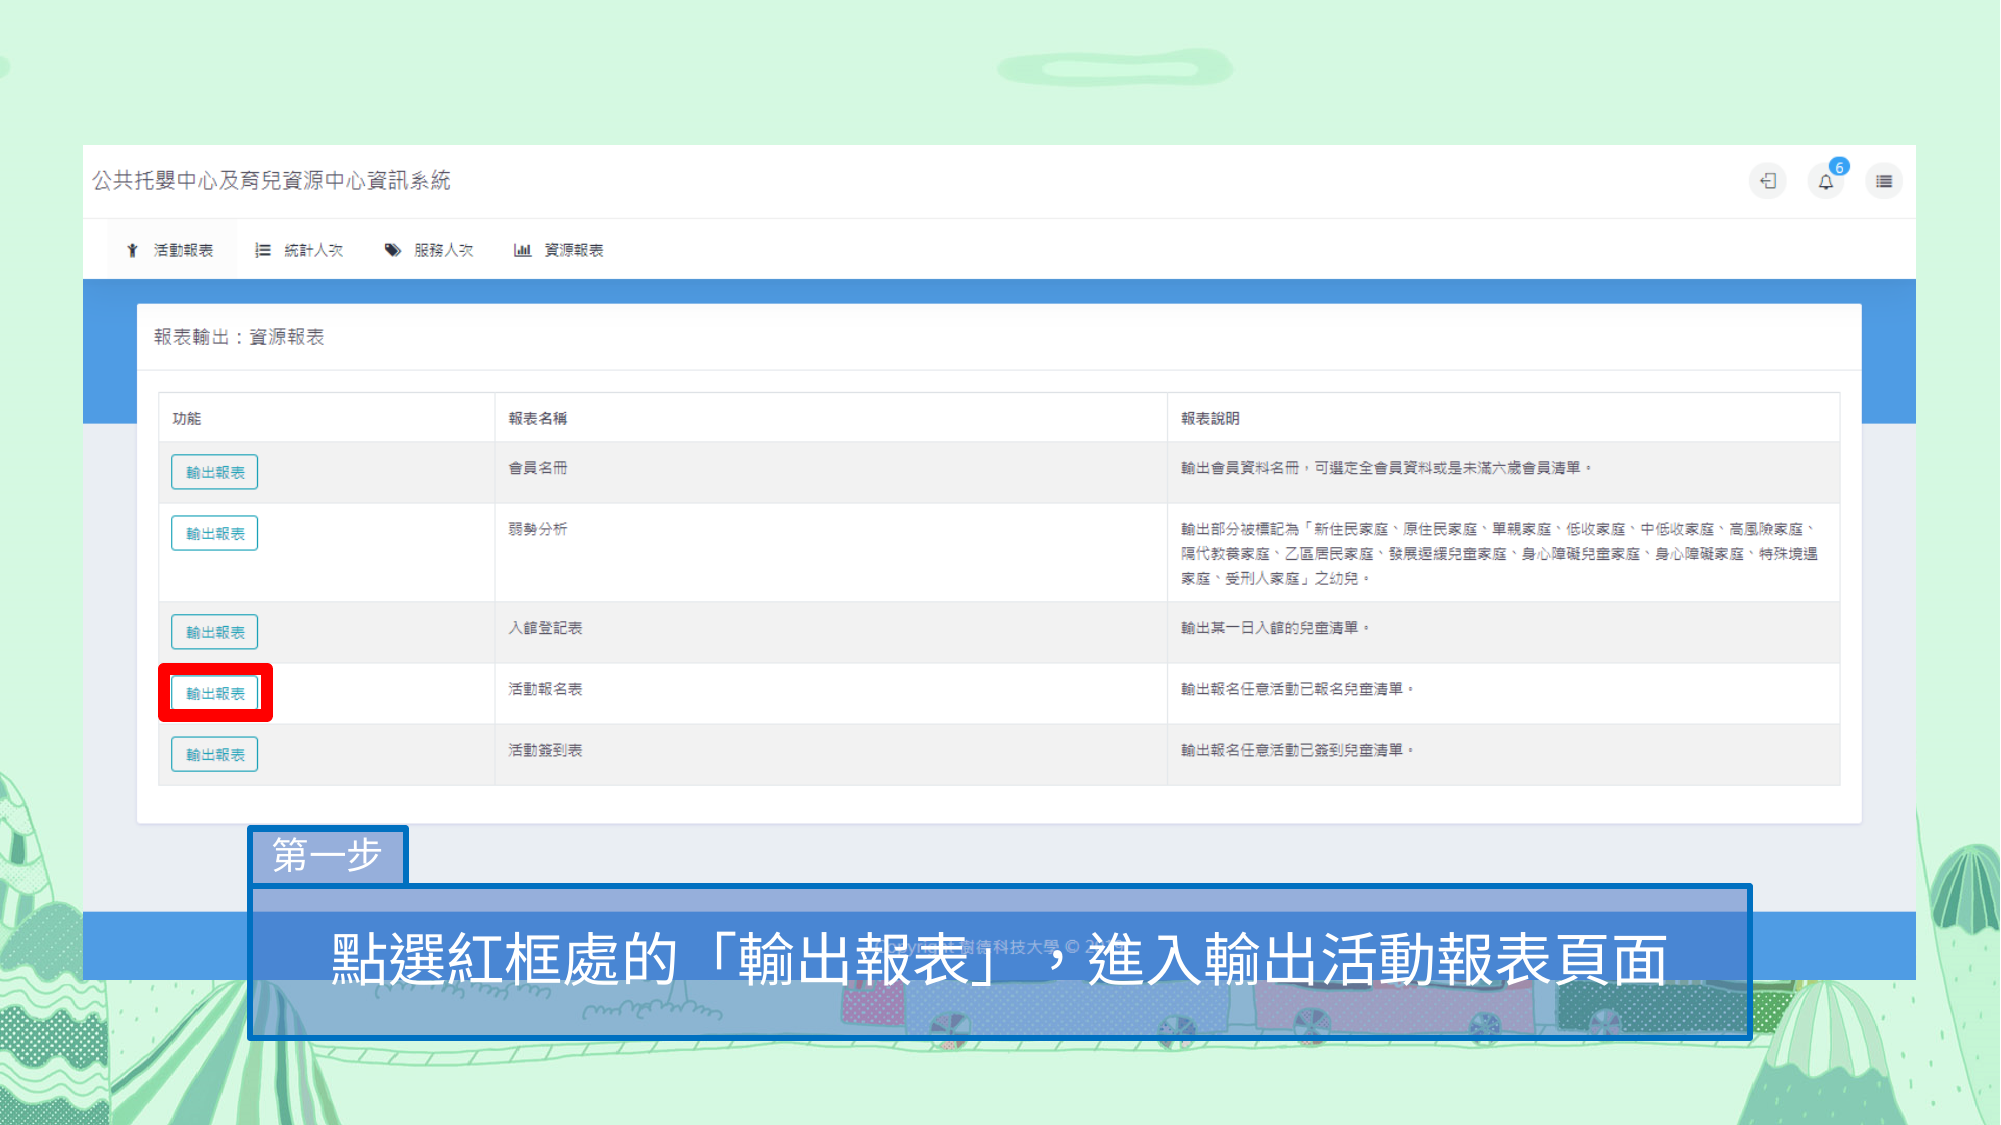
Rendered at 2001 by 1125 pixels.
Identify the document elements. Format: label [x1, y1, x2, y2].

text_box [249, 828, 1750, 1039]
text_box [0, 0, 2000, 1125]
picture [83, 145, 1916, 980]
